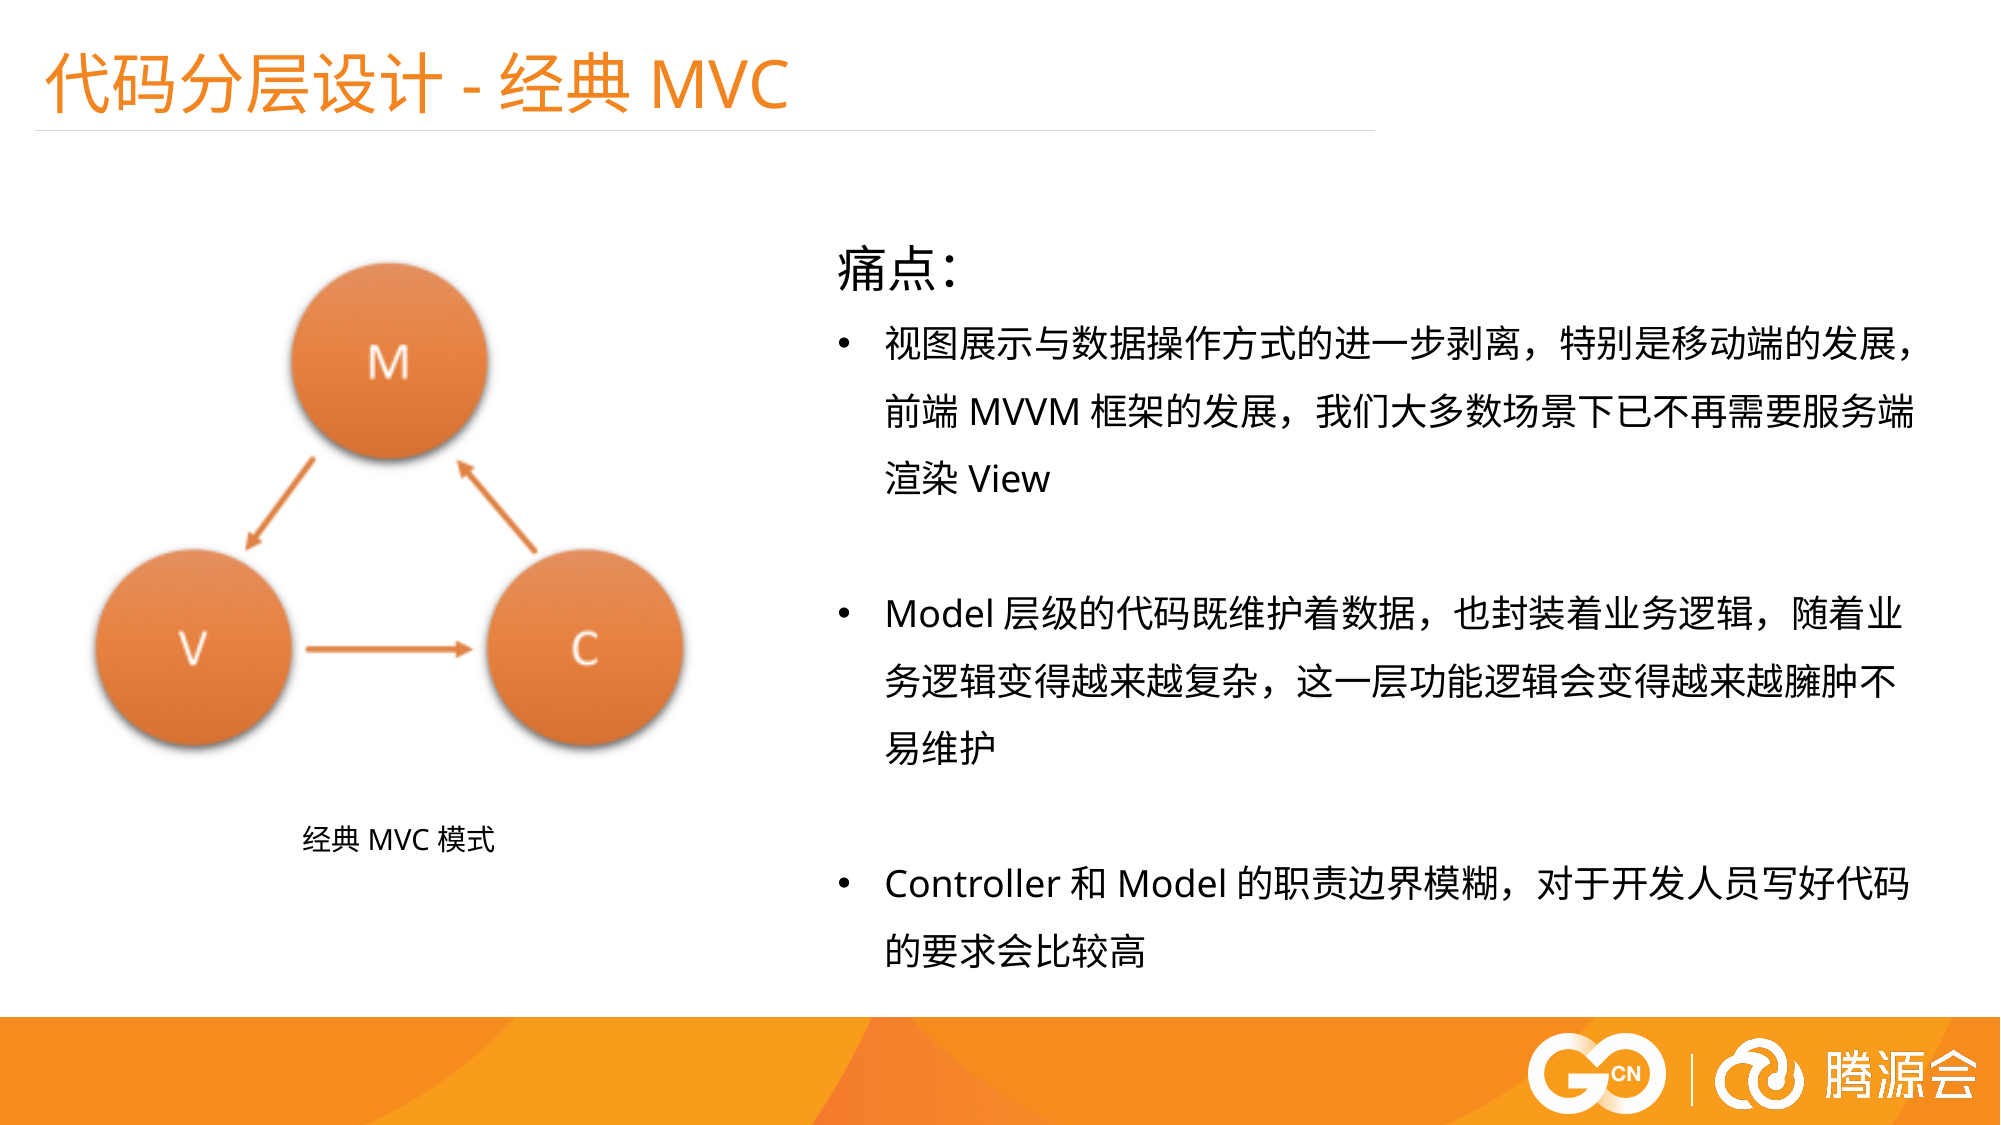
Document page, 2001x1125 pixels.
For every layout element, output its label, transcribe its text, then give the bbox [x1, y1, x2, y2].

text_box 代码分层设计-经典MVC [29, 34, 1396, 129]
text_box 经典MVC模式 [287, 814, 511, 864]
picture [51, 234, 747, 809]
picture [0, 969, 2001, 1125]
text_box 痛点： 视图展示与数据操作方式的进一步剥离，特别是移动端的发展，前端MVVM框架的发展，我们大多数场景下已不再需要服务端渲染View Model层级的代码既维护着数据，也封装着业务逻辑，随着业务逻辑变得越来越复杂，这一层功能逻辑会变得越来越臃肿不易维护 Controller和Model的职责边界模糊，对于开发人员写好代码的要求会比较高 [822, 200, 1948, 980]
